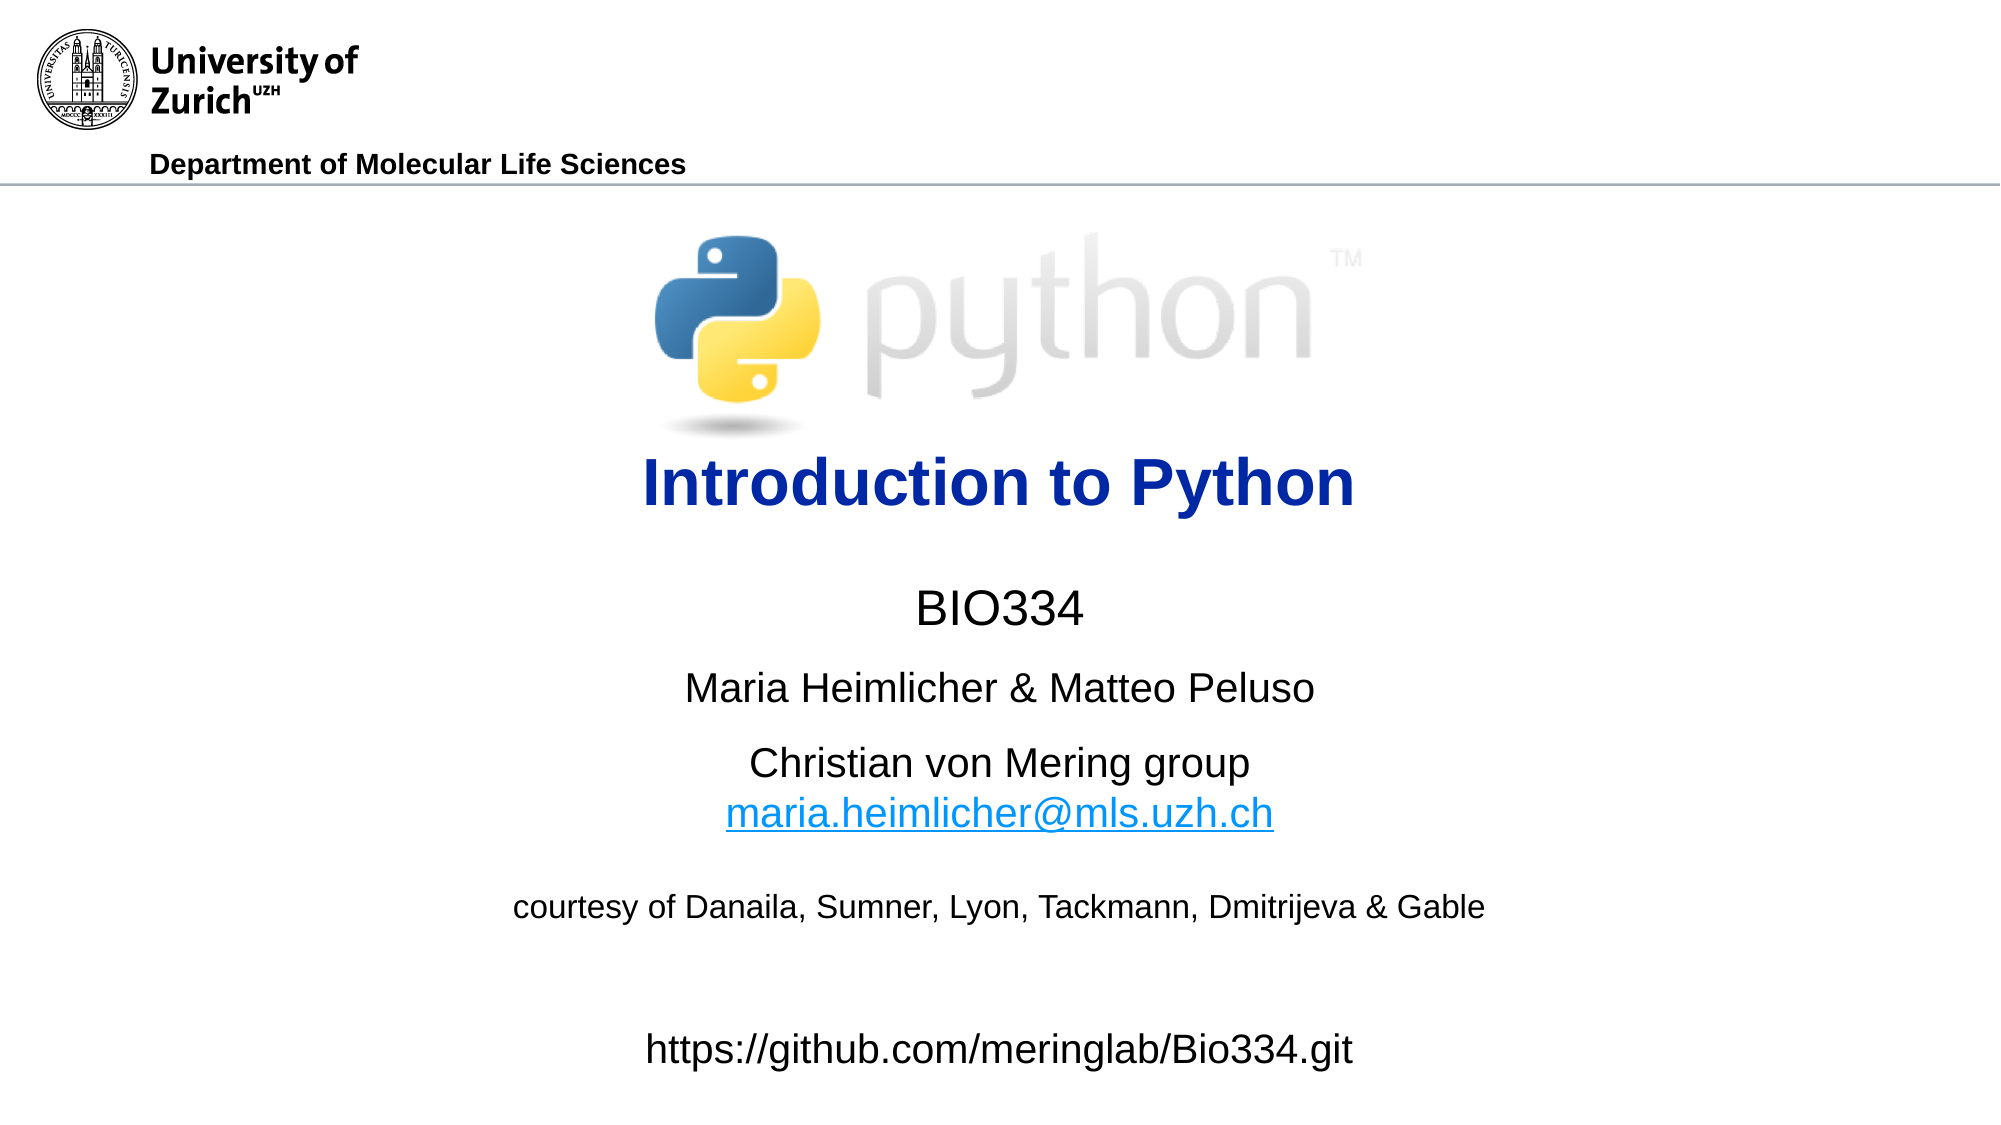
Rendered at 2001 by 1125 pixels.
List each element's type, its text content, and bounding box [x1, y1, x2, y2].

title Introduction to Python [396, 432, 1604, 575]
subtitle BIO334 Maria Heimlicher & Matteo Peluso Christian von Mering group maria.heimlicher@mls.uzh.ch courtesy of Danaila, Sumner, Lyon, Tackmann, Dmitrijeva & Gable [396, 575, 1604, 1078]
text_box https://github.com/meringlab/Bio334.git [639, 1016, 1361, 1078]
picture [634, 205, 1485, 447]
picture [31, 23, 365, 136]
